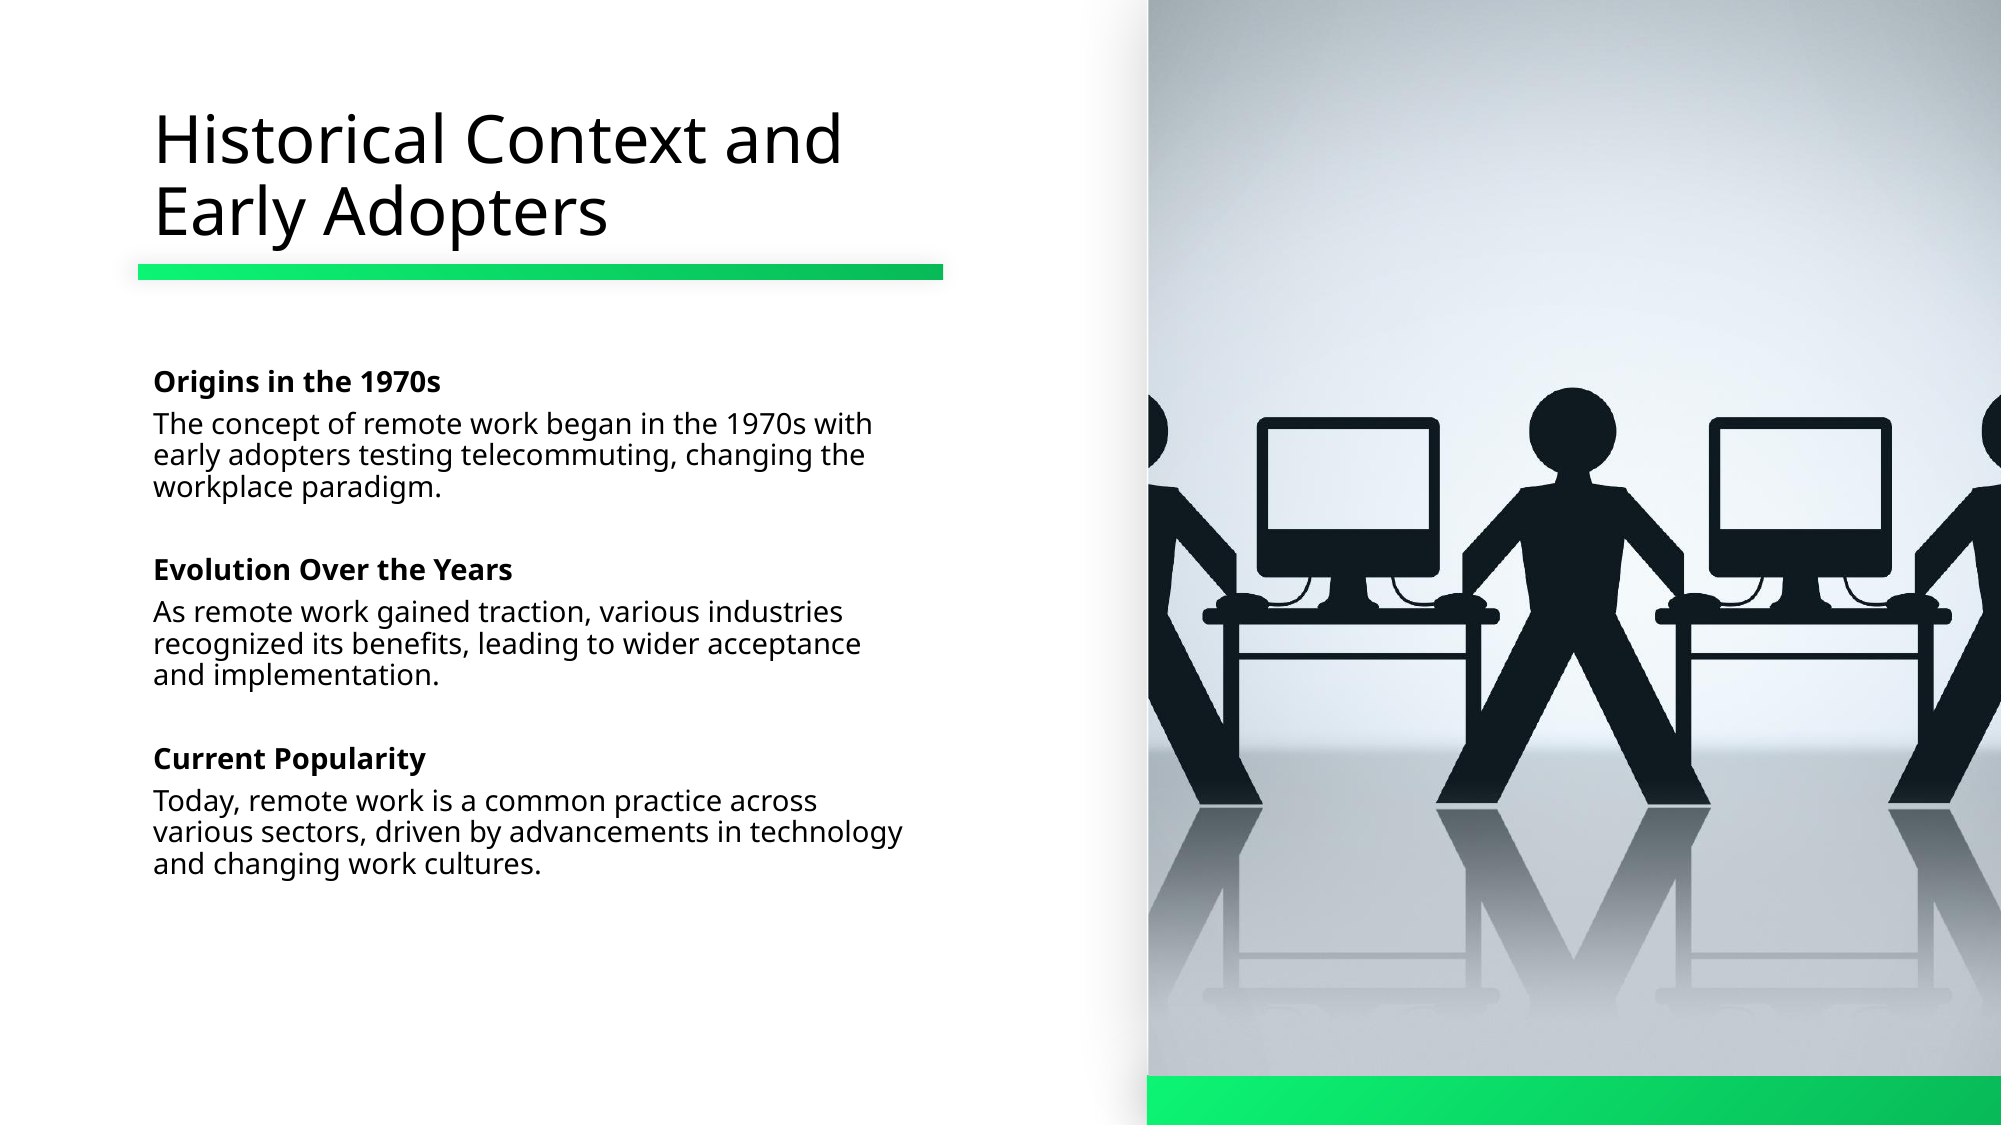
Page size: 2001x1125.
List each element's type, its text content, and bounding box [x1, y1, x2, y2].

title Historical Context and Early Adopters [138, 95, 1010, 262]
picture [1148, 0, 2001, 1076]
list Origins in the 1970s The concept of remote work began in the 1970s with early adopters testing telecommuting, changing the workplace paradigm. Evolution Over the Years As remote work gained traction, various industries recognized its benefits, leading to wider acceptance and implementation. Current Popularity Today, remote work is a common practice across various sectors, driven by advancements in technology and changing work cultures. [138, 359, 931, 967]
